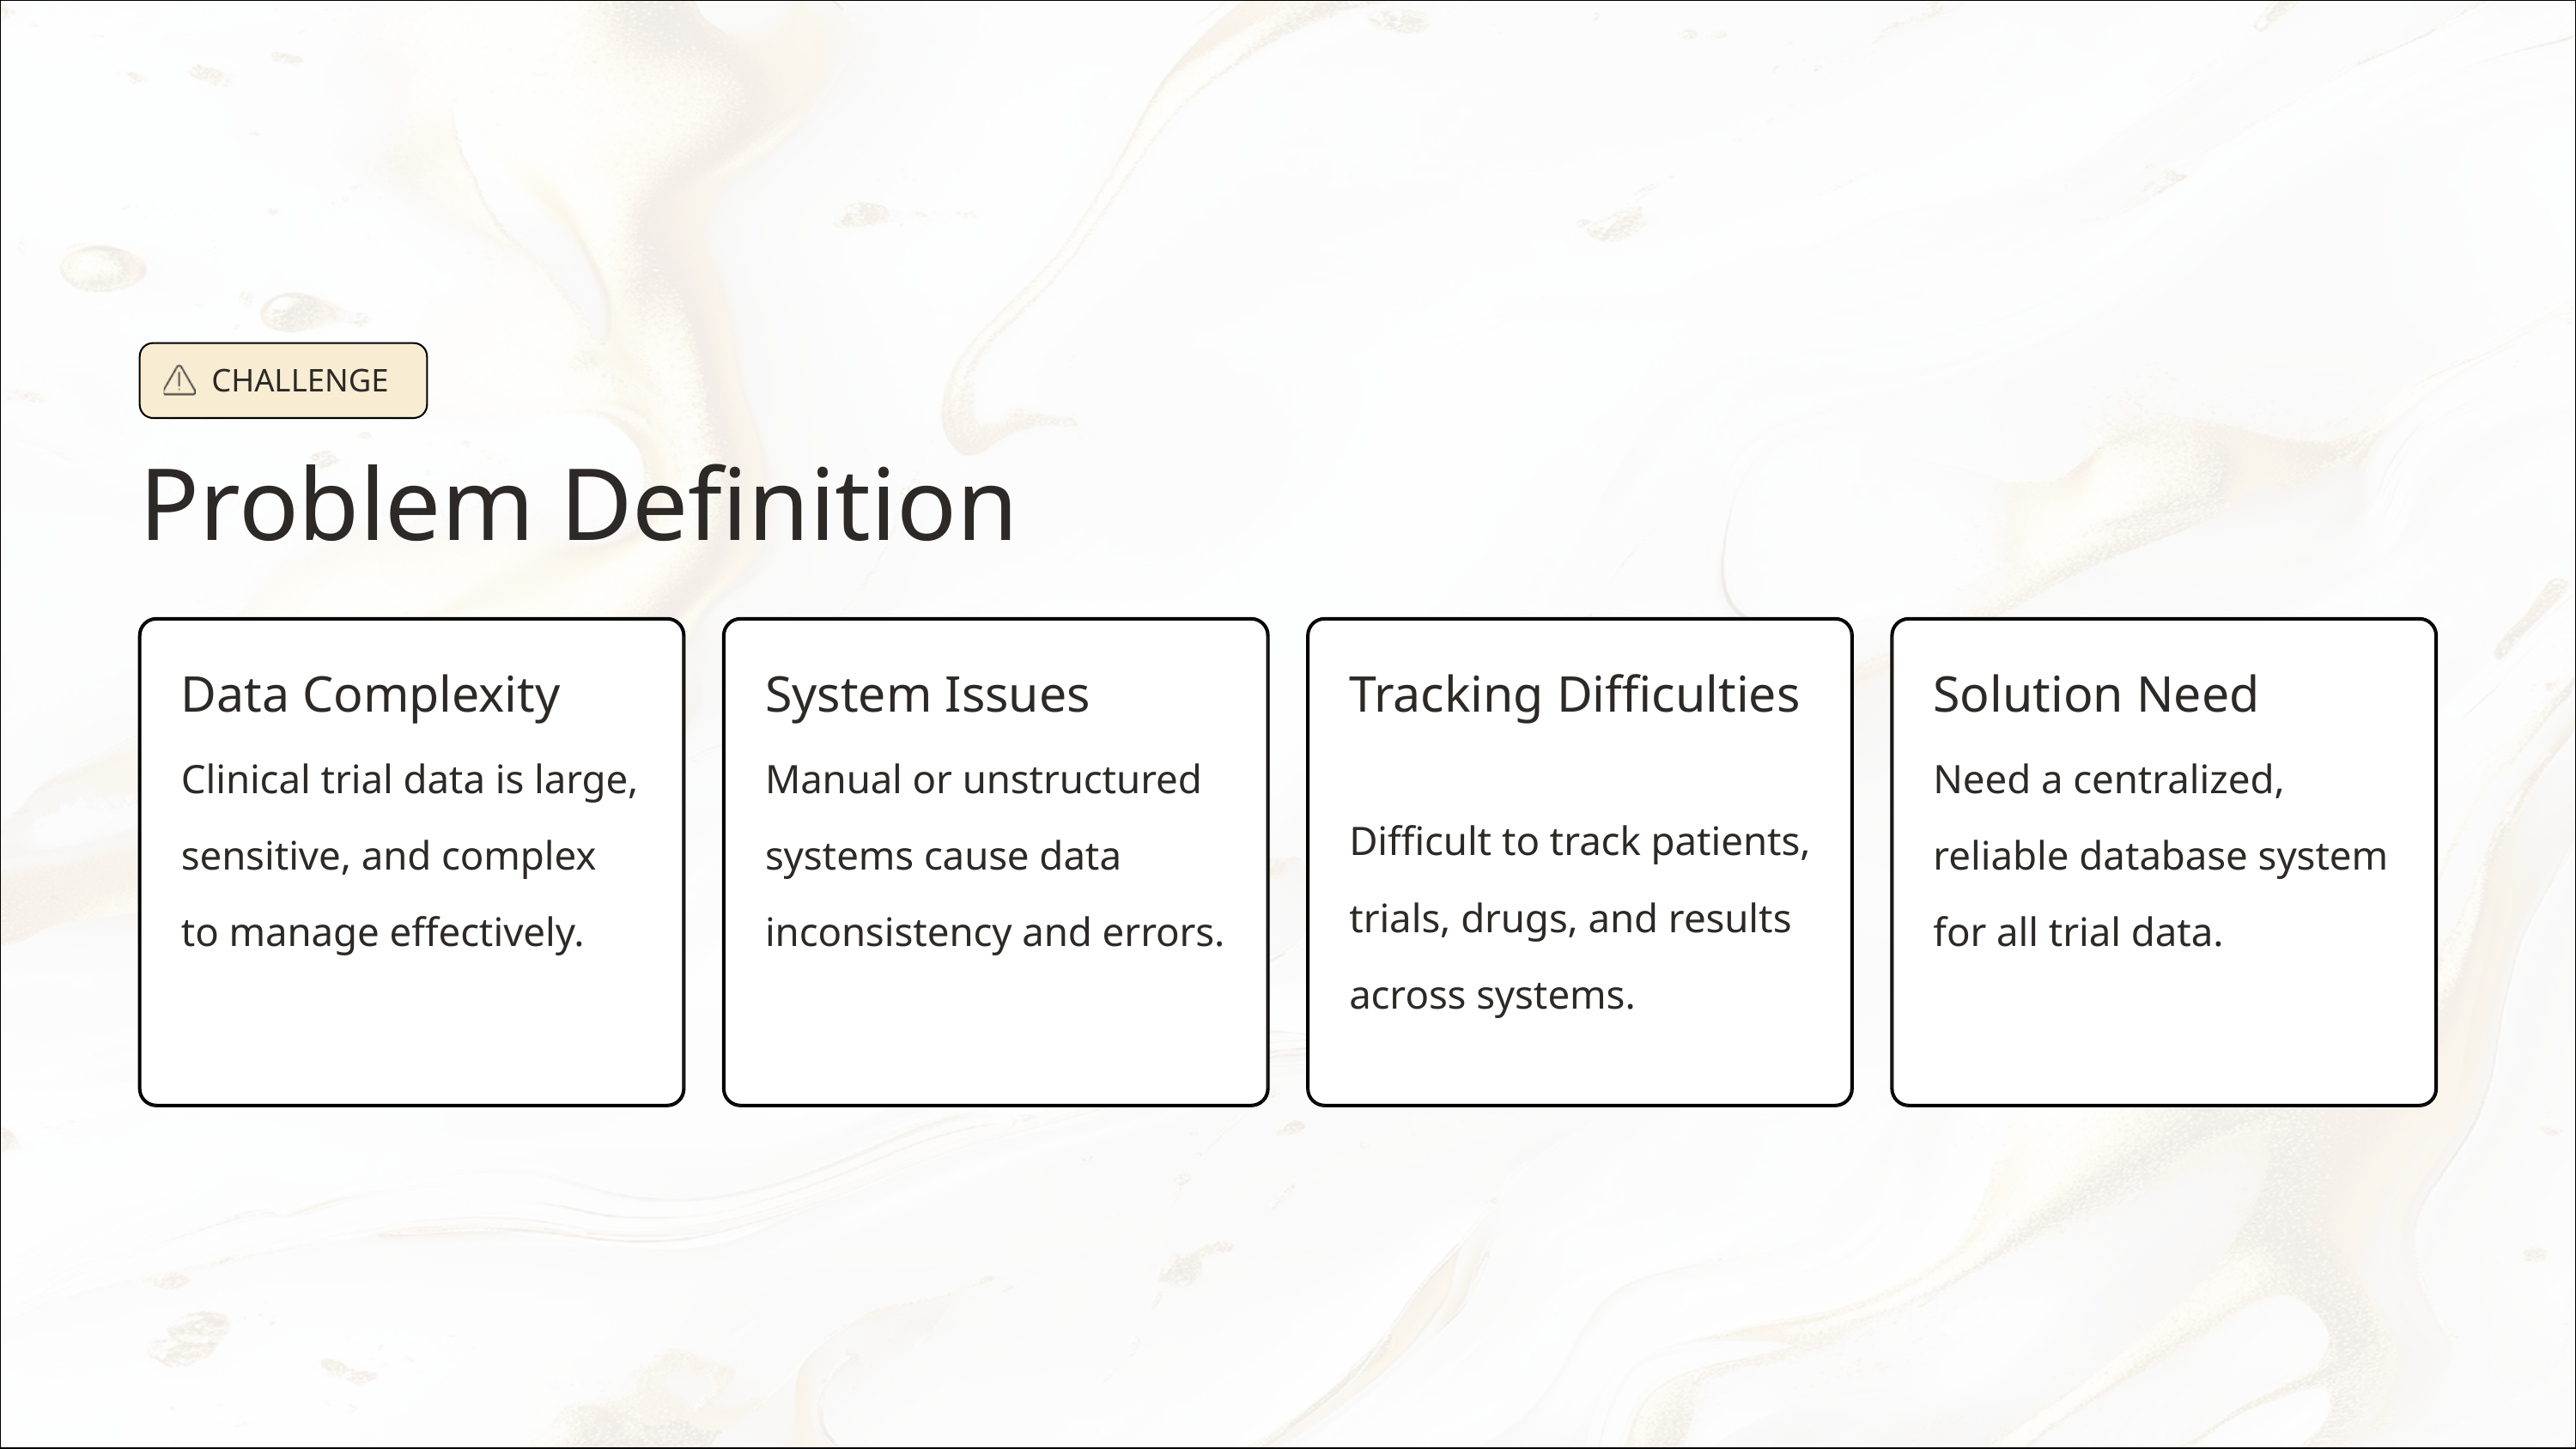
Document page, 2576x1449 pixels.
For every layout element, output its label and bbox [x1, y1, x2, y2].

text_box [138, 617, 685, 1107]
text_box [139, 343, 428, 419]
text_box [1891, 617, 2438, 1107]
text_box [1306, 617, 1854, 1107]
text_box [0, 0, 2576, 1449]
text_box [722, 617, 1269, 1107]
text_box [163, 364, 197, 397]
